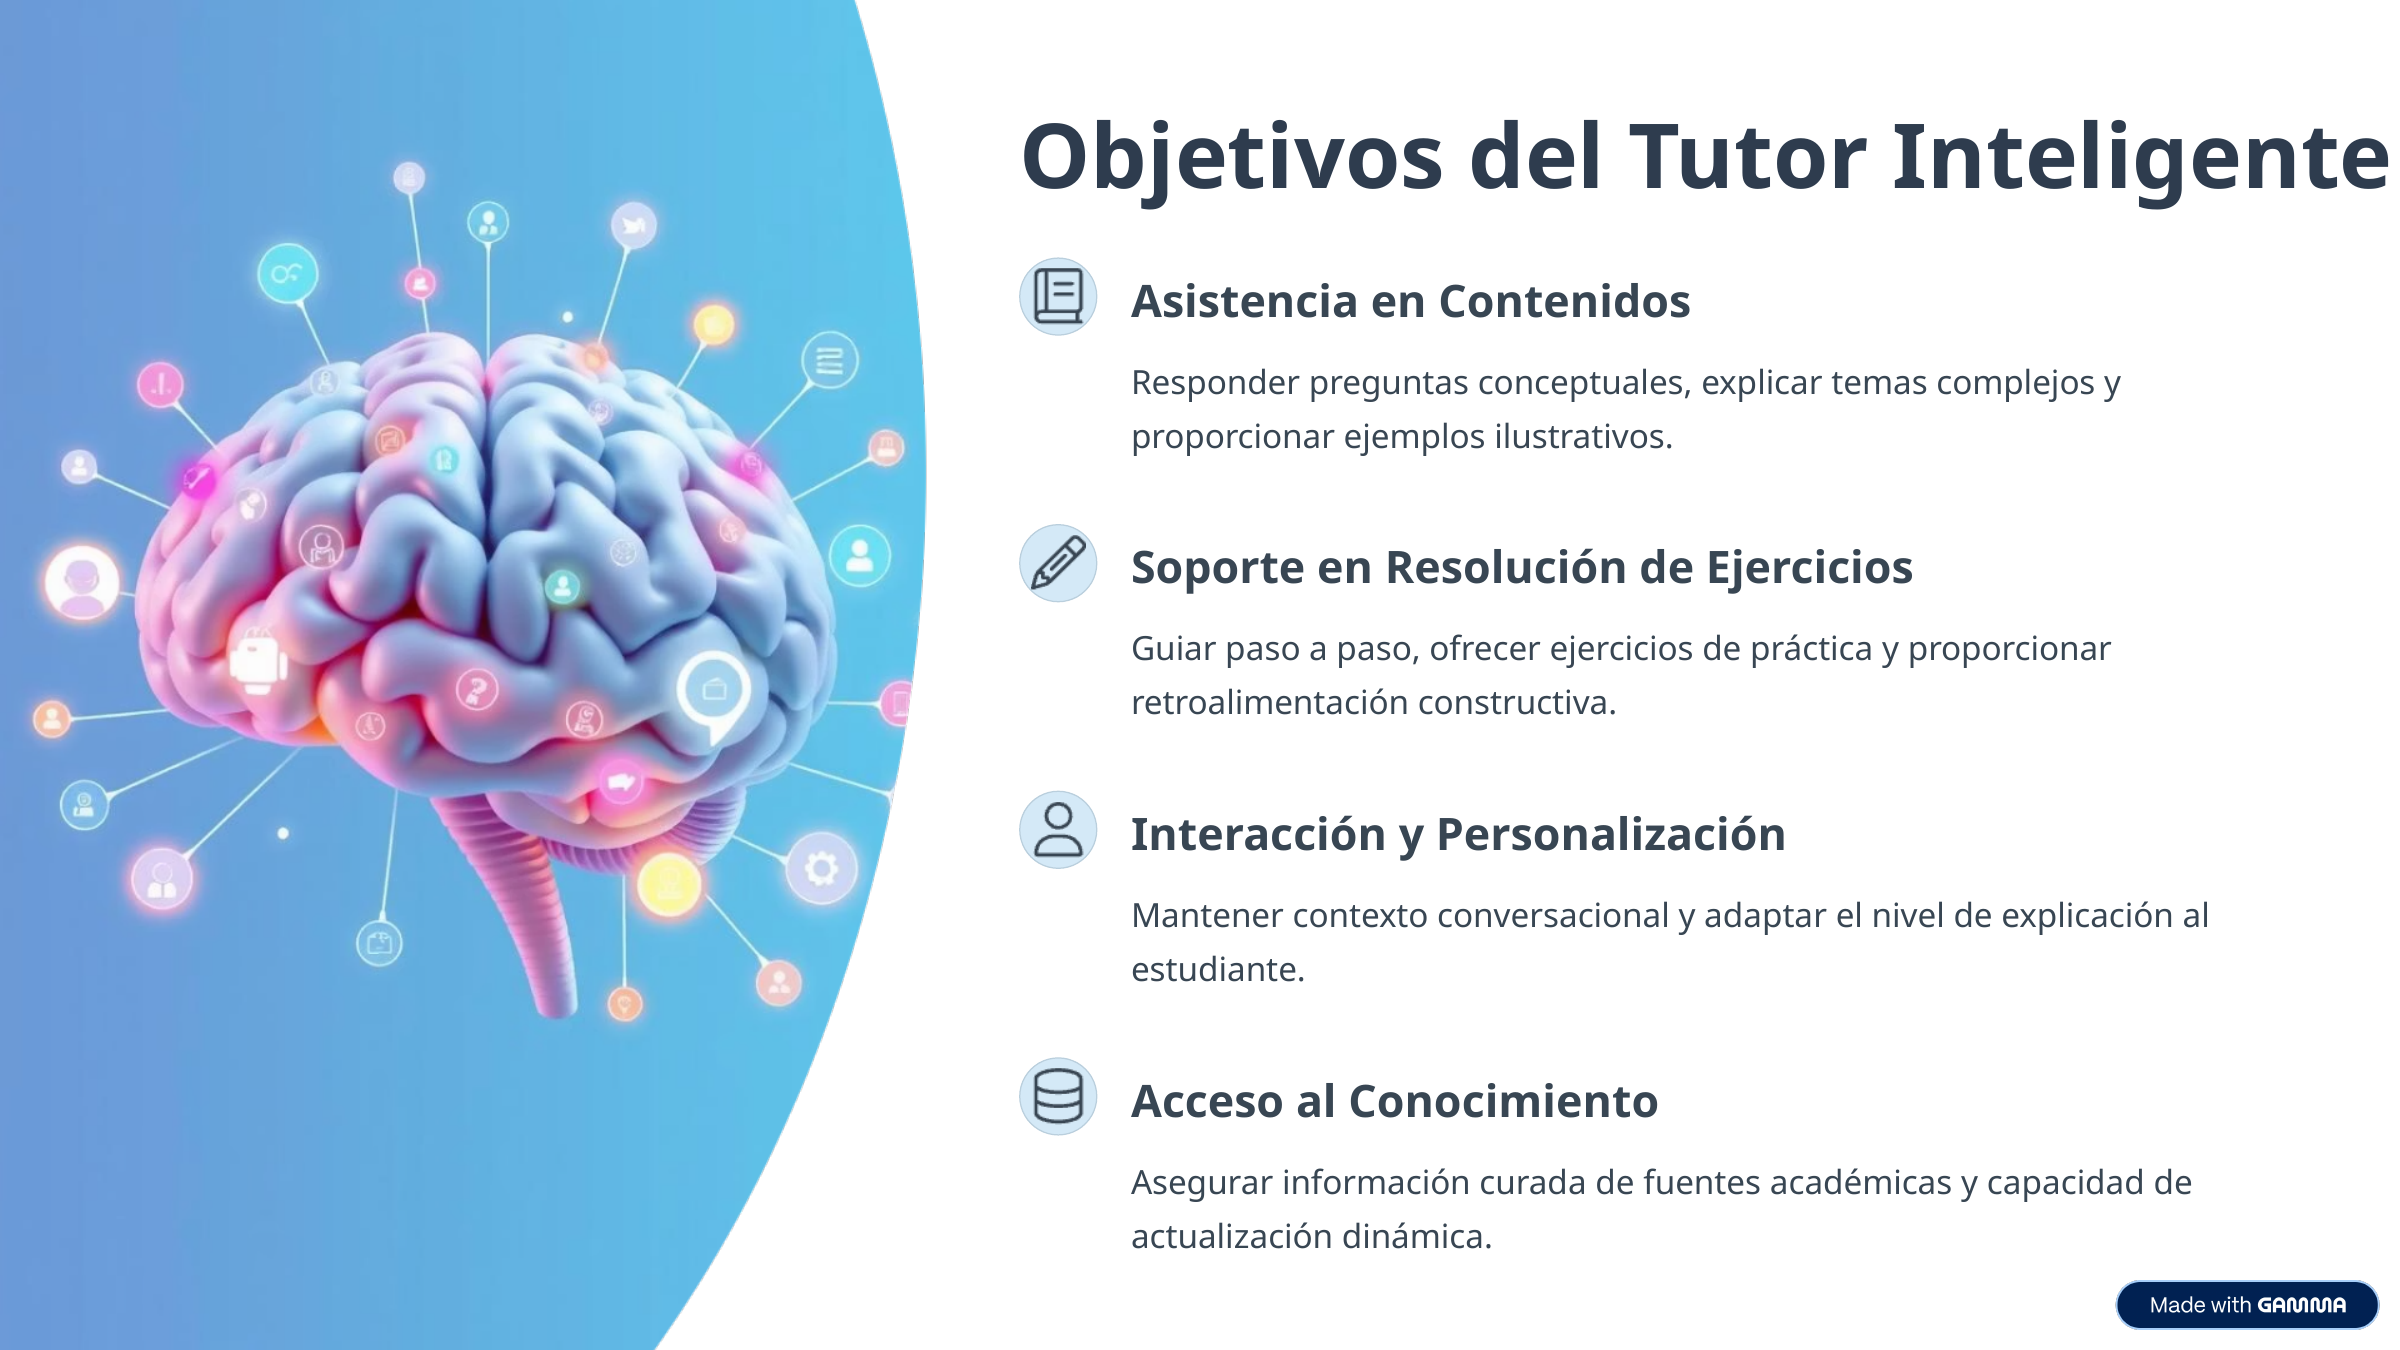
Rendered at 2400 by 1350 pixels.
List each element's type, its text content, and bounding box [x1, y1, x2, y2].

text_box [1041, 258, 1076, 262]
text_box Interacción y Personalización [1131, 803, 1715, 860]
picture [1031, 795, 1086, 864]
picture [1031, 262, 1086, 331]
text_box [1041, 331, 1076, 336]
text_box Responder preguntas conceptuales, explicar temas complejos y proporcionar ejemplos ilustrativos. [1131, 346, 2281, 457]
text_box [1086, 803, 1097, 857]
picture [2106, 1271, 2389, 1339]
text_box Objetivos del Tutor Inteligente [1019, 94, 2219, 207]
text_box [1040, 524, 1076, 529]
text_box [1041, 1131, 1076, 1135]
text_box Guiar paso a paso, ofrecer ejercicios de práctica y proporcionar retroalimentación constructiva. [1131, 613, 2281, 723]
text_box Asegurar información curada de fuentes académicas y capacidad de actualización dinámica. [1131, 1146, 2281, 1257]
text_box [1086, 269, 1097, 324]
picture [0, 0, 945, 1350]
text_box [1041, 1057, 1076, 1062]
text_box [1040, 864, 1076, 869]
text_box Mantener contexto conversacional y adaptar el nivel de explicación al estudiante. [1131, 879, 2281, 990]
picture [1031, 1062, 1086, 1131]
text_box Acceso al Conocimiento [1131, 1069, 1612, 1126]
text_box [1019, 536, 1031, 591]
text_box [1086, 536, 1097, 590]
text_box [1041, 791, 1075, 795]
text_box [1019, 269, 1031, 324]
text_box Soporte en Resolución de Ejercicios [1131, 536, 1846, 593]
text_box [1019, 802, 1031, 857]
text_box [1086, 1069, 1097, 1124]
picture [1031, 529, 1086, 597]
text_box Asistencia en Contenidos [1131, 269, 1639, 327]
text_box [1039, 597, 1077, 602]
text_box [1019, 1069, 1031, 1124]
